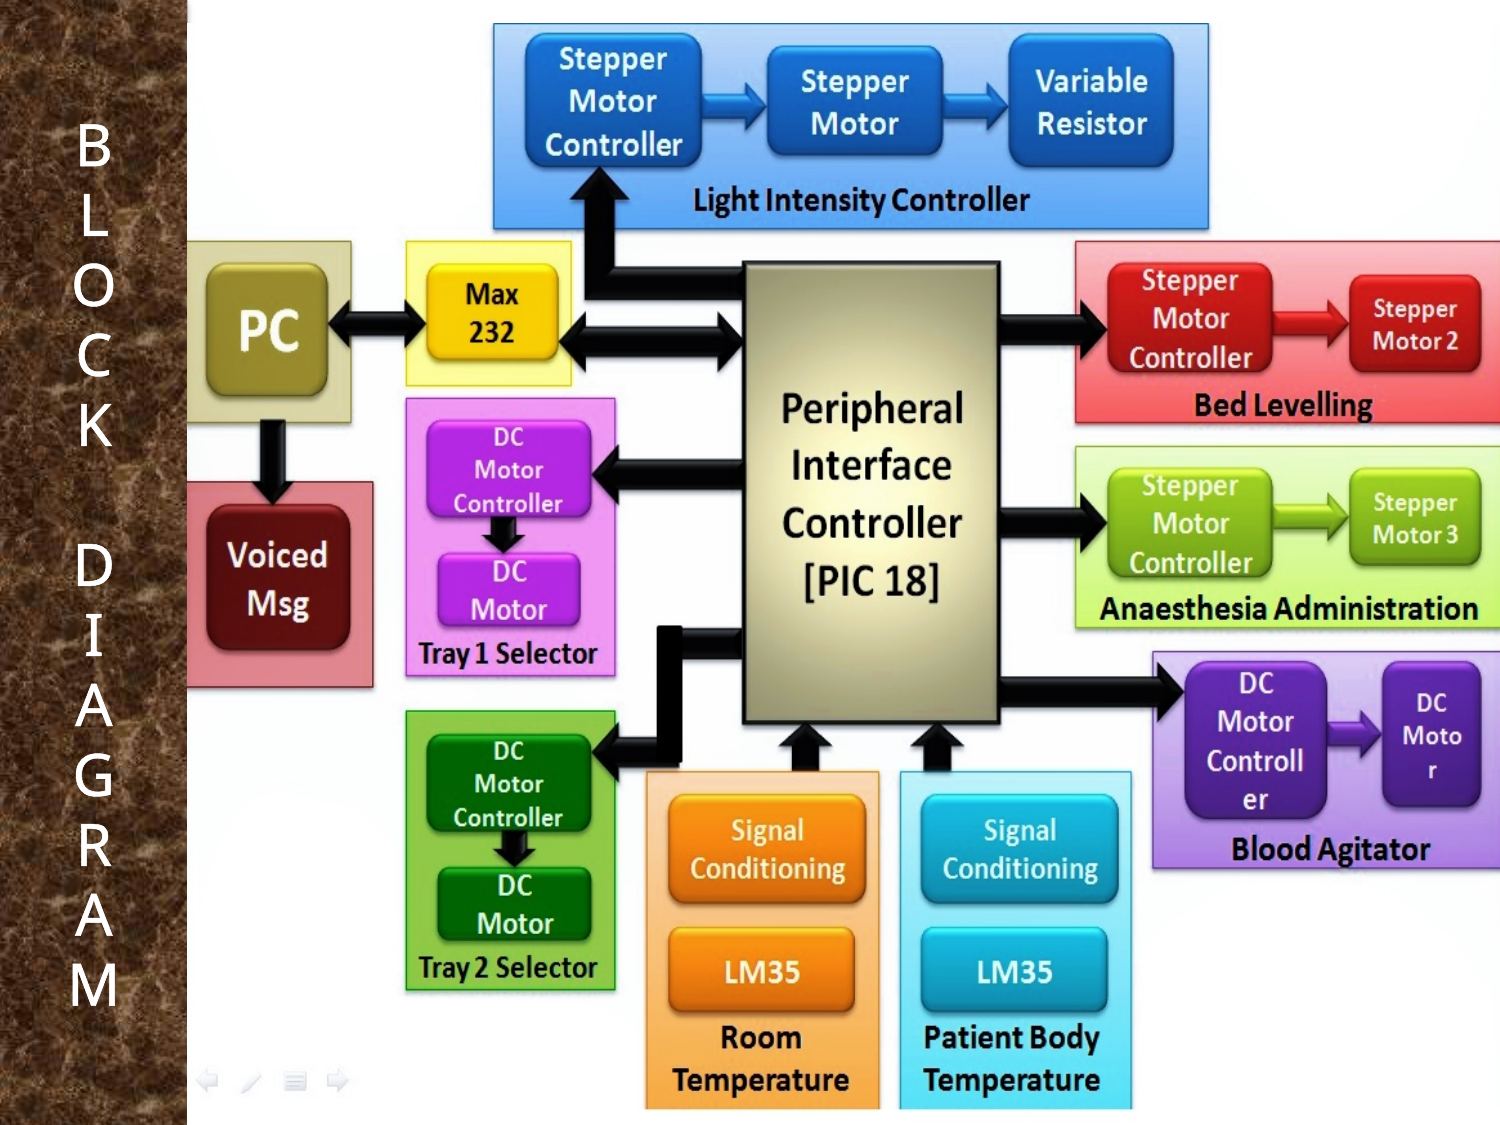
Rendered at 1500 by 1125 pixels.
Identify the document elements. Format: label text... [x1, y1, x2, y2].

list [187, 22, 1500, 1125]
title B L O C K D I A G R A M [0, 0, 188, 1125]
